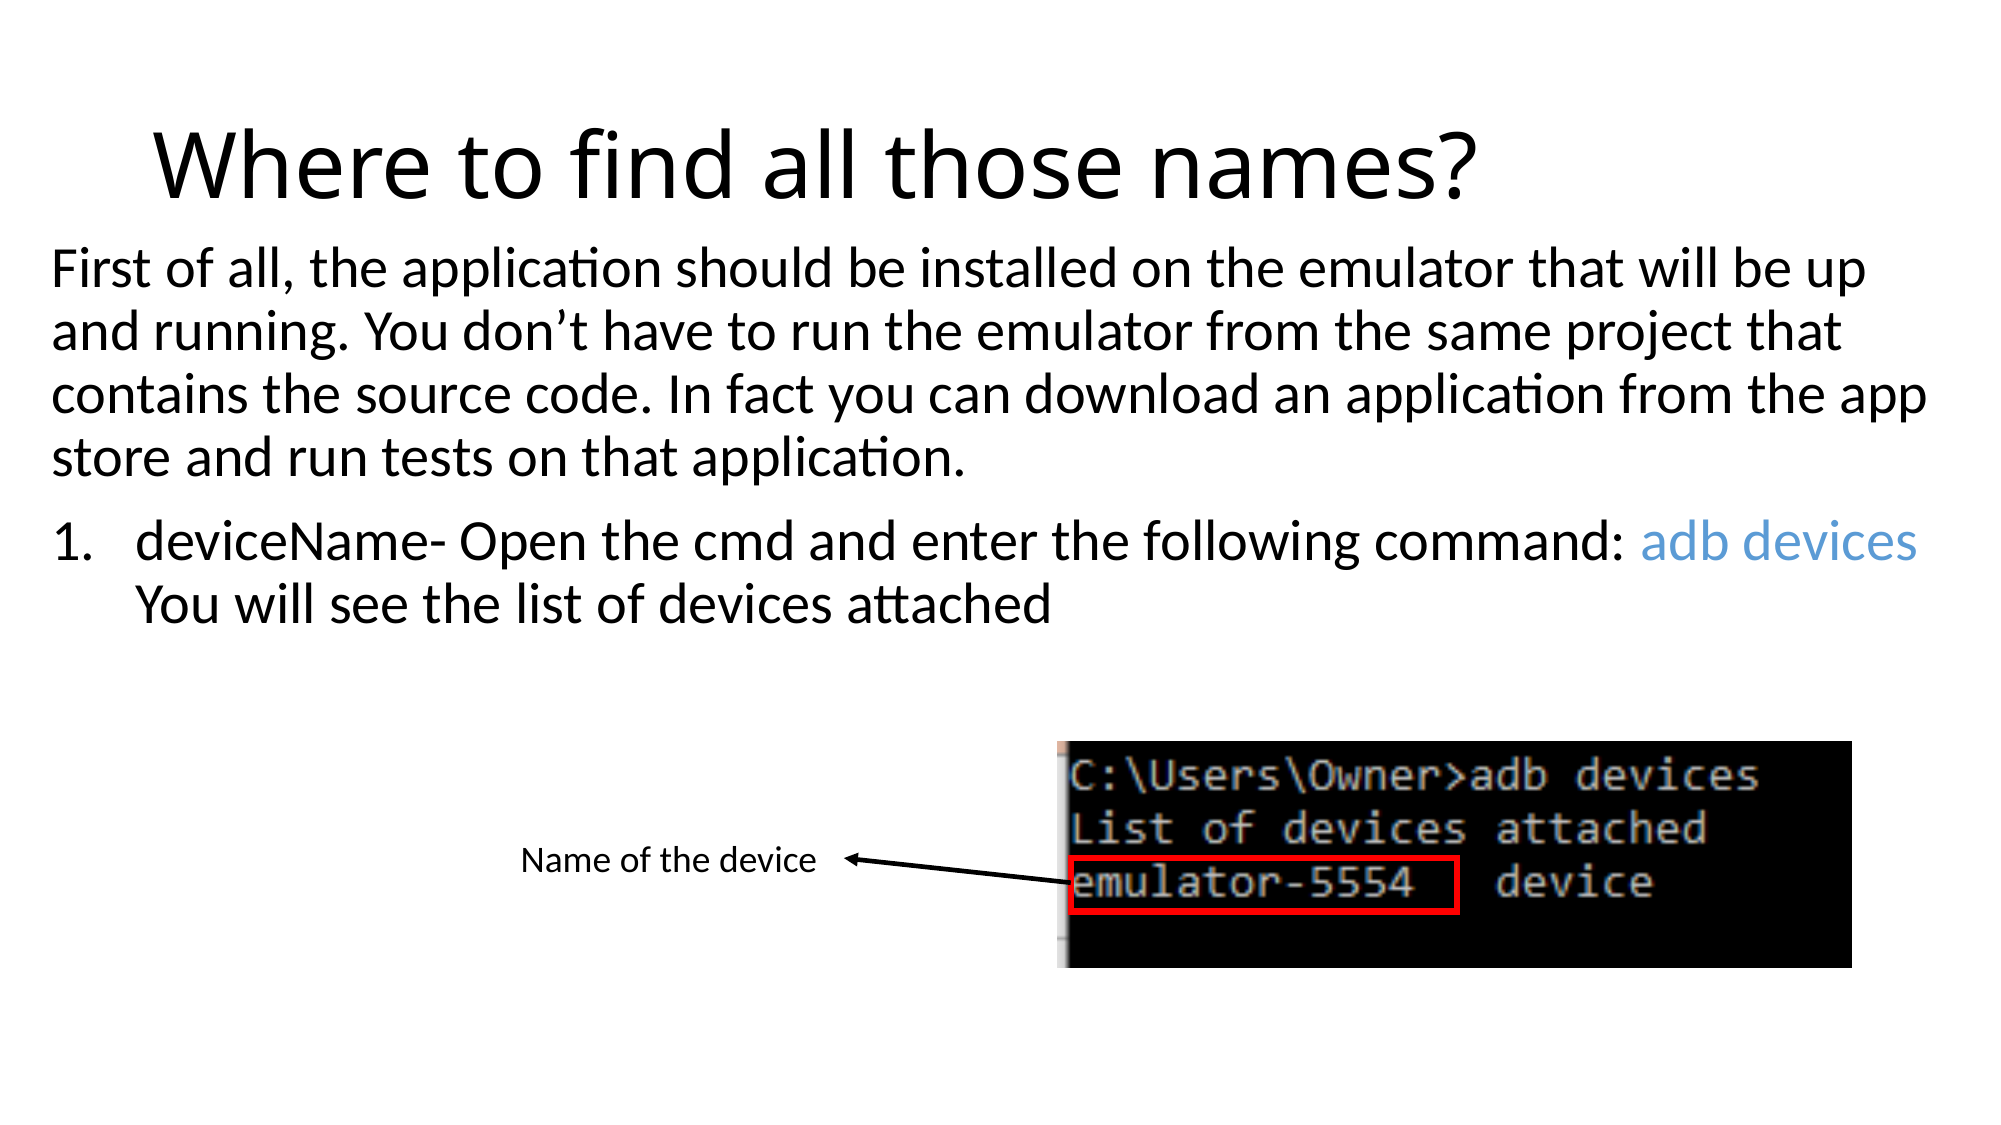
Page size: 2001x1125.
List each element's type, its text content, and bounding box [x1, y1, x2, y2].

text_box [843, 857, 1071, 883]
list First of all, the application should be installed on the emulator that will be up and running. You don’t have to run the emulator from the same project that contains the source code. In fact you can download an application from the app store and run tests on that application. deviceName- Open the cmd and enter the following command: adb devices You will see the list of devices attached [36, 229, 1964, 944]
picture [1057, 740, 1853, 968]
title Where to find all those names? [137, 59, 1863, 229]
text_box Name of the device [505, 827, 837, 888]
